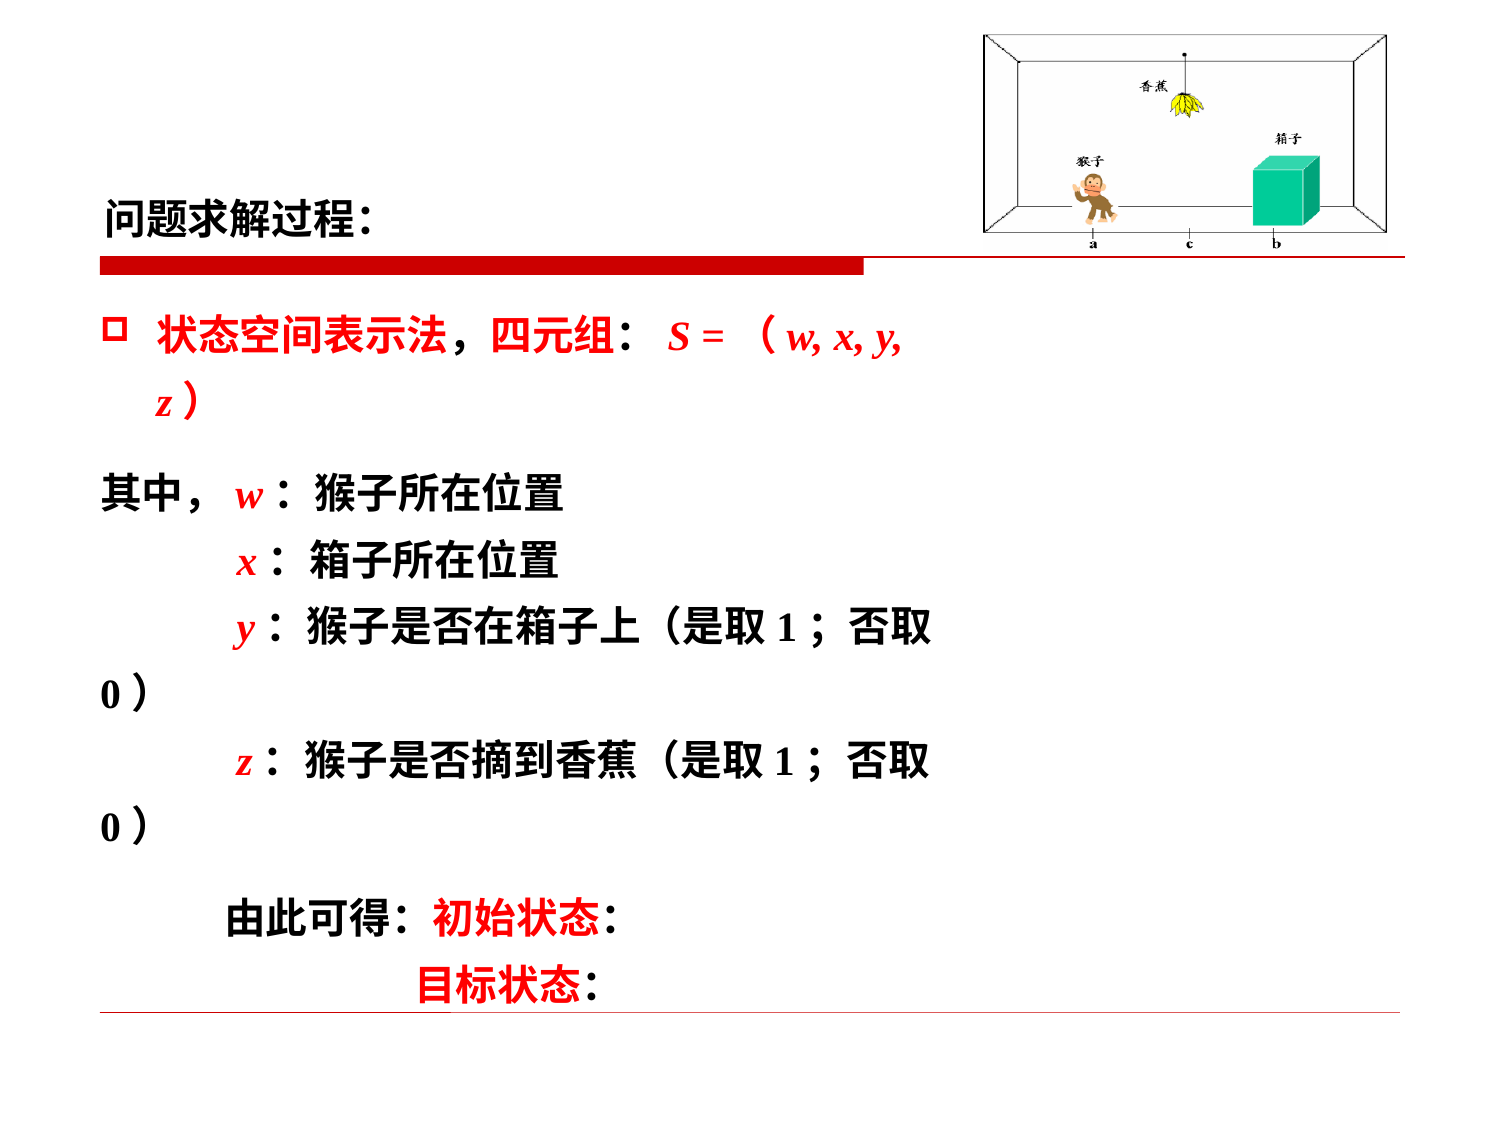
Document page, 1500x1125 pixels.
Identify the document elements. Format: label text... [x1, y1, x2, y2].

text_box 问题求解过程： [104, 193, 396, 244]
picture [974, 28, 1388, 252]
